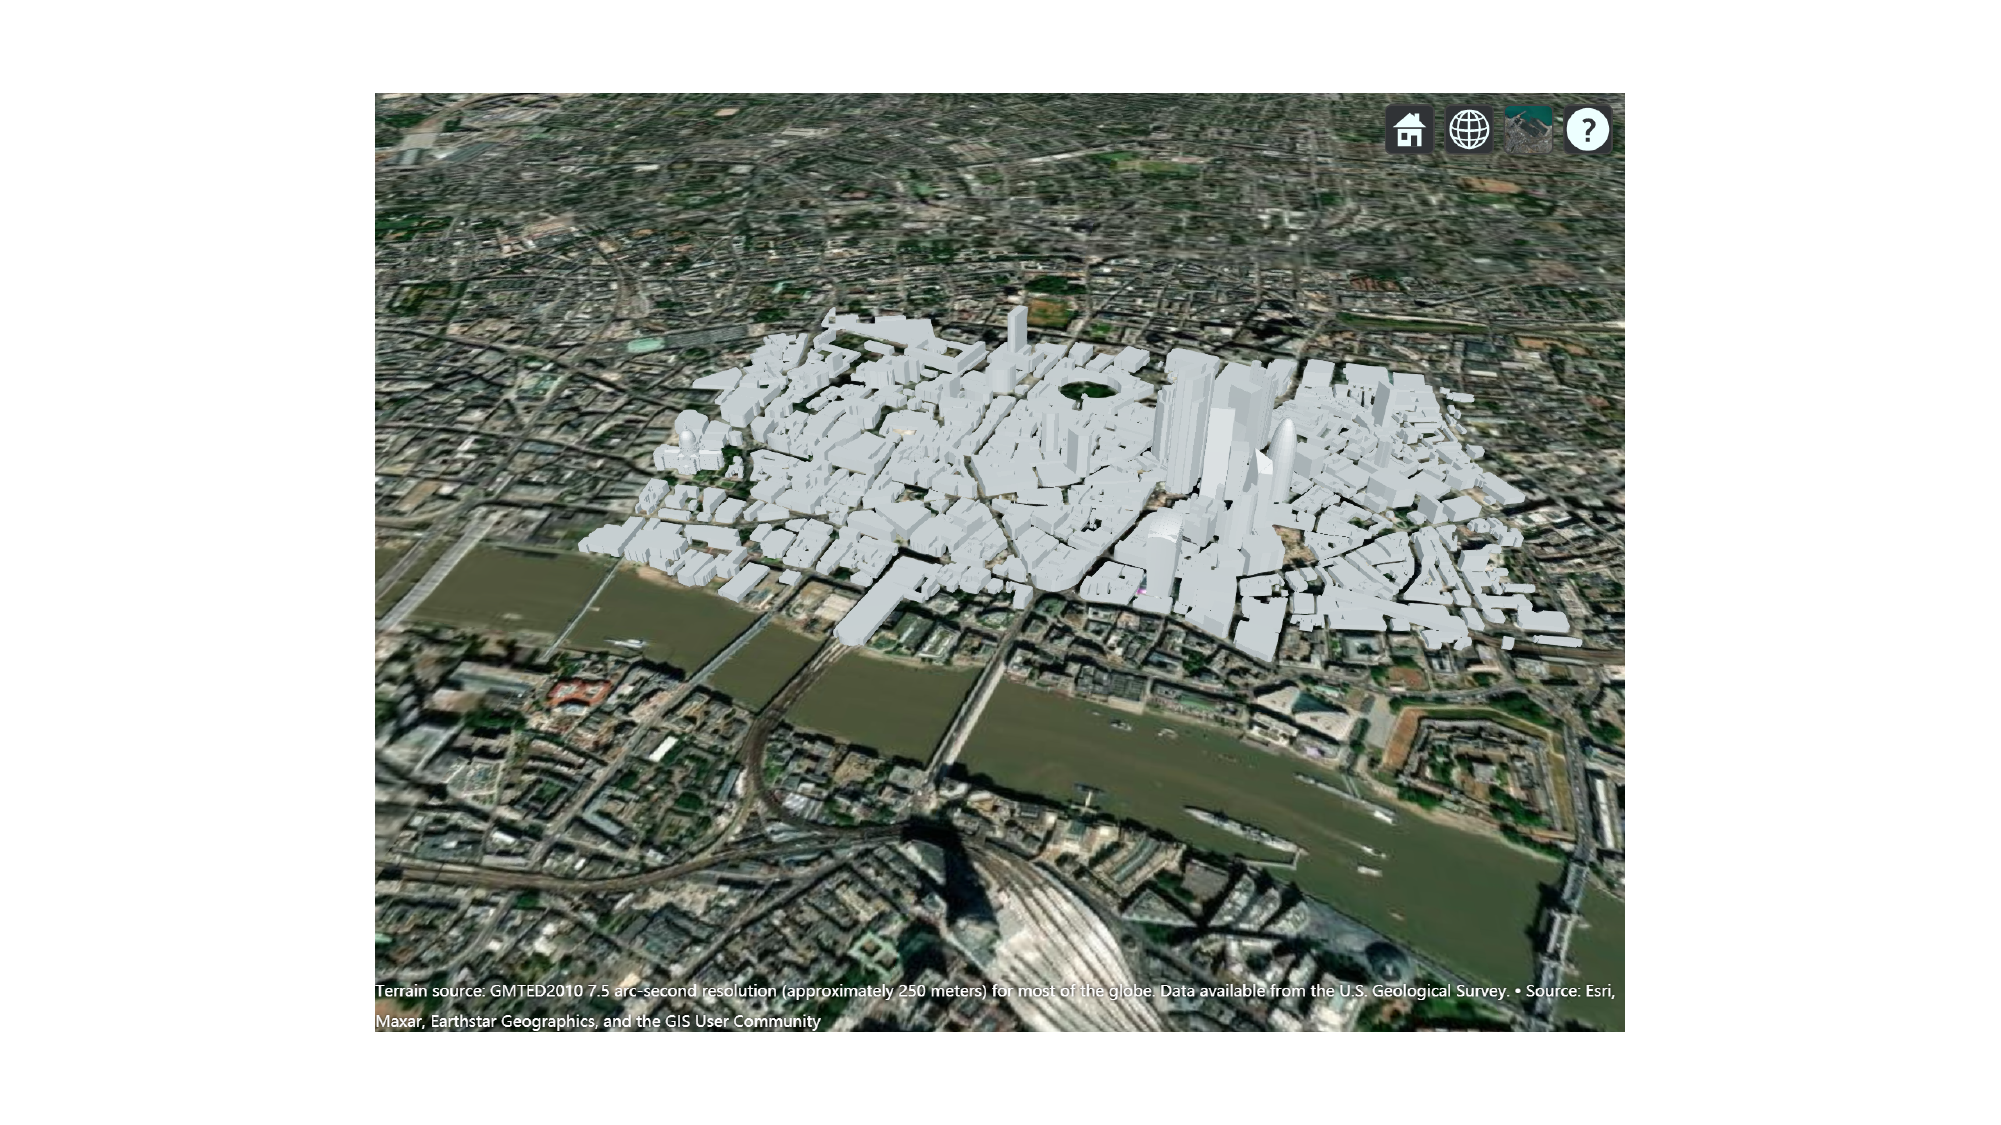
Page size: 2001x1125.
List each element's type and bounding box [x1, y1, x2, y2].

picture [374, 93, 1625, 1032]
